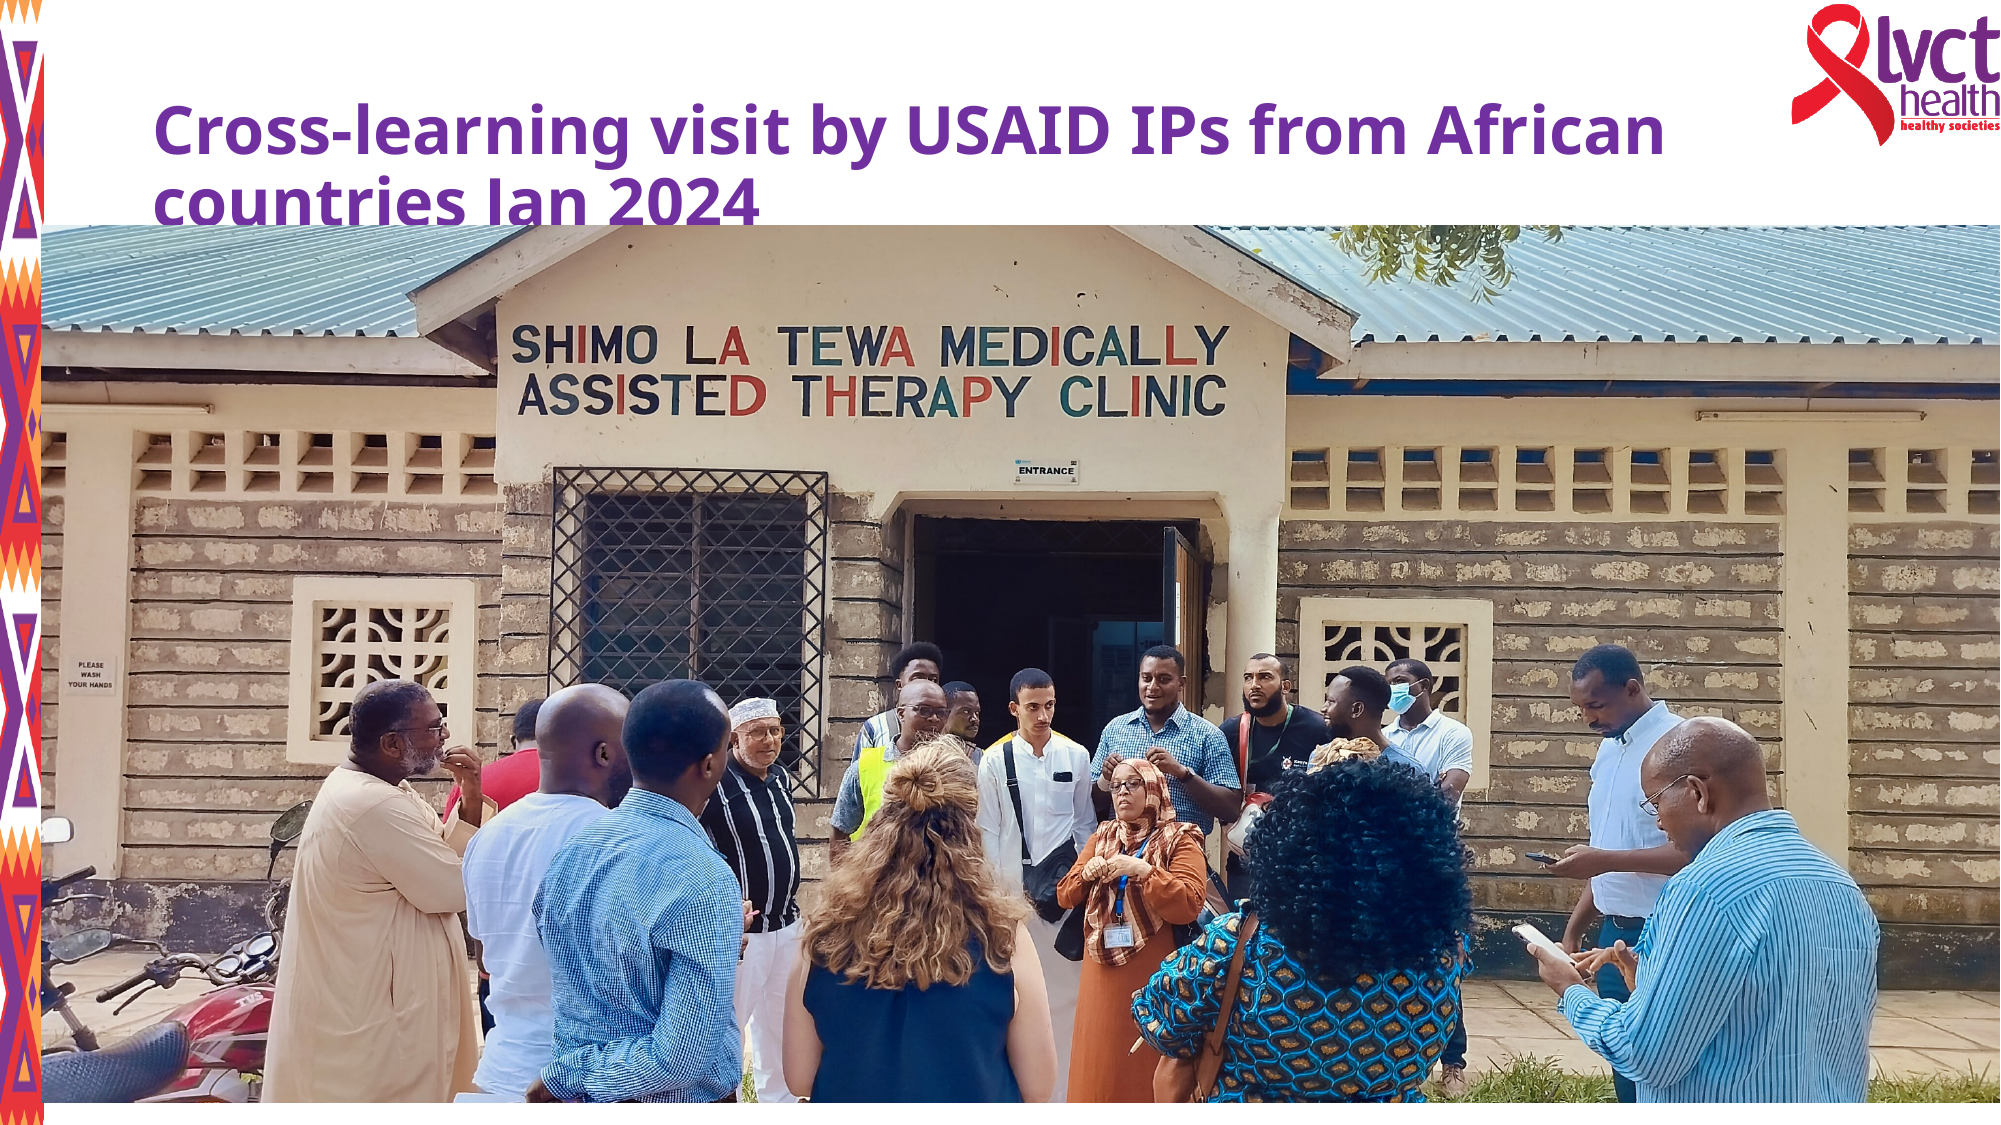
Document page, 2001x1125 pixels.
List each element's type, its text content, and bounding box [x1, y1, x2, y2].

title Cross-learning visit by USAID IPs from African countries Jan 2024 [137, 59, 1863, 225]
picture [0, 0, 2000, 1125]
picture [1790, 0, 2000, 146]
